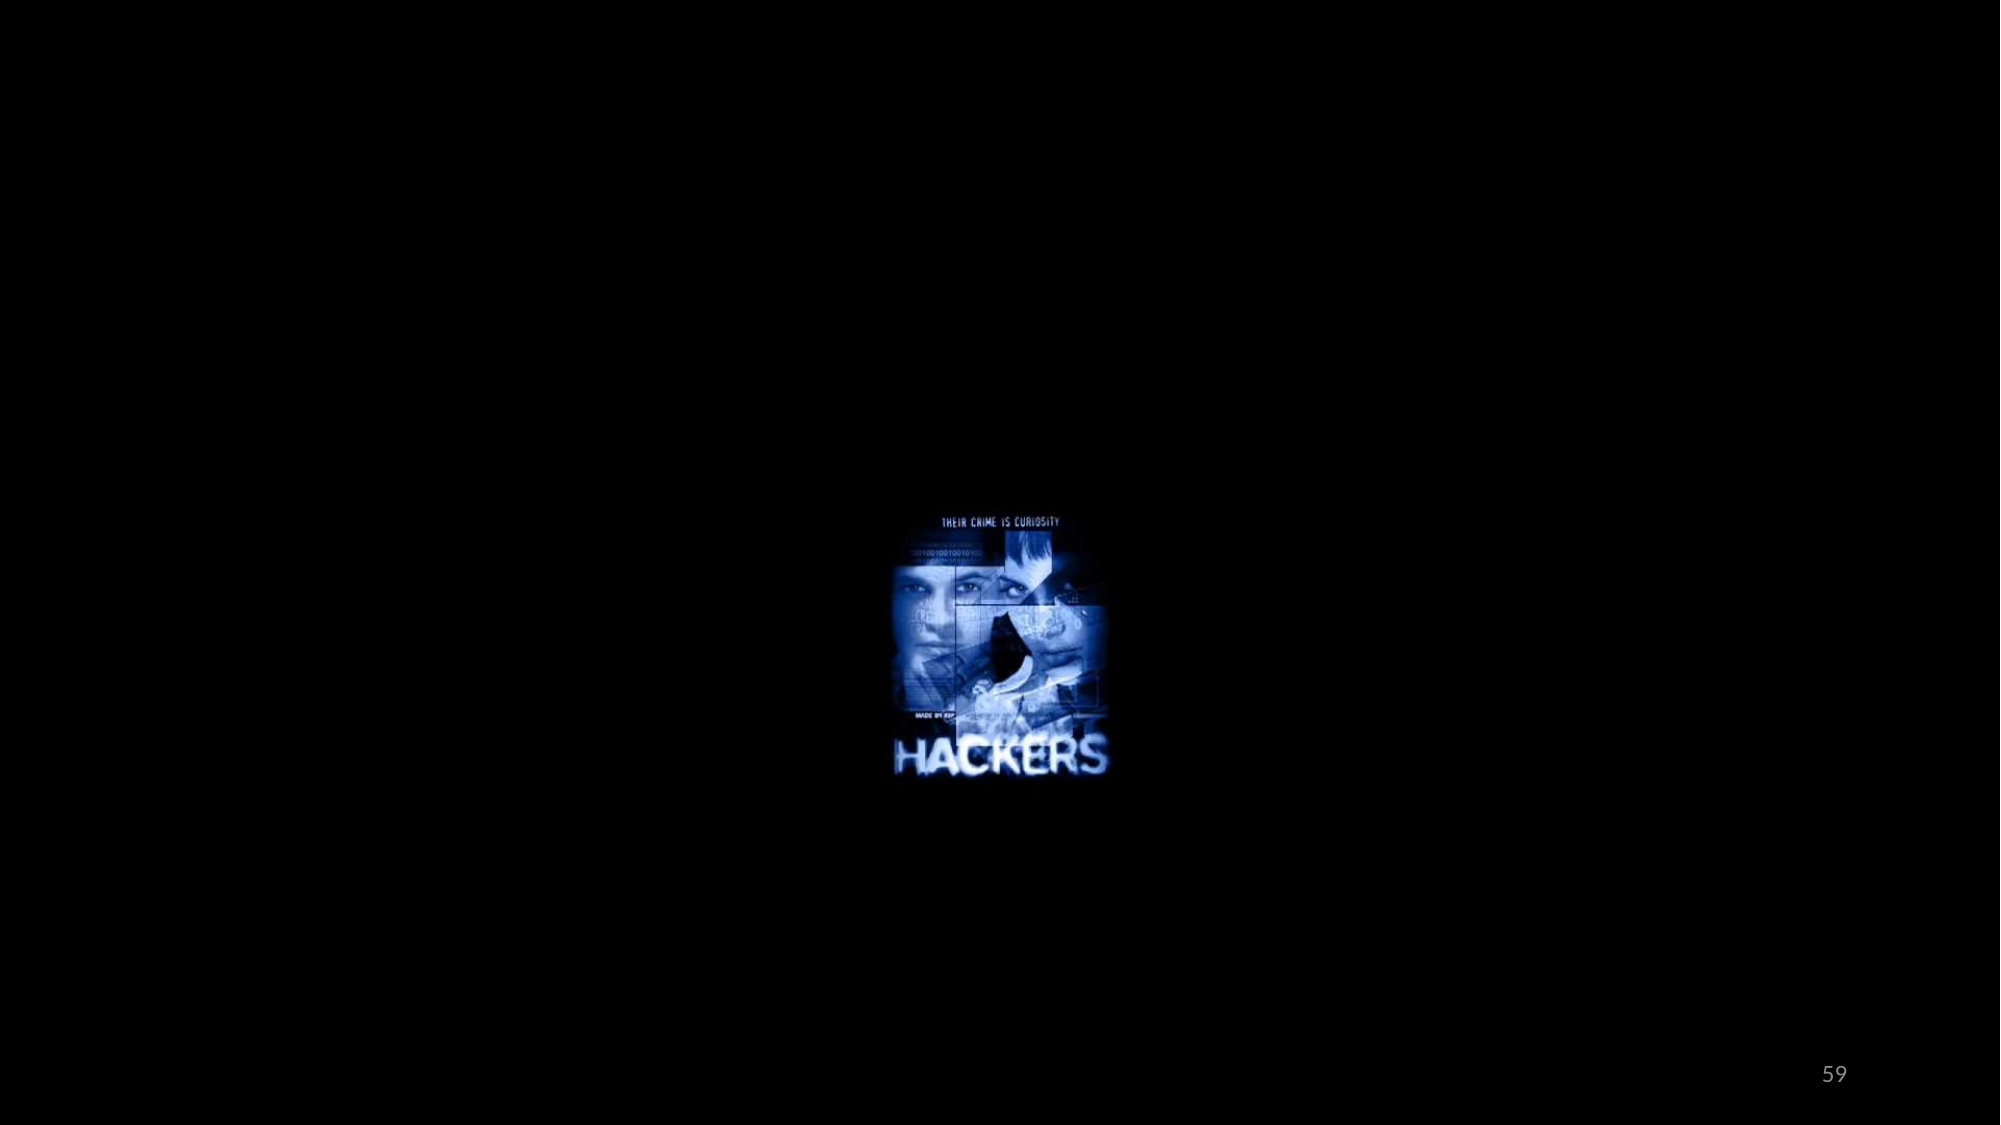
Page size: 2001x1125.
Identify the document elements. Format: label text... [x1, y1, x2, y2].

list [749, 468, 1250, 844]
slide_number 59 [1412, 1042, 1863, 1103]
